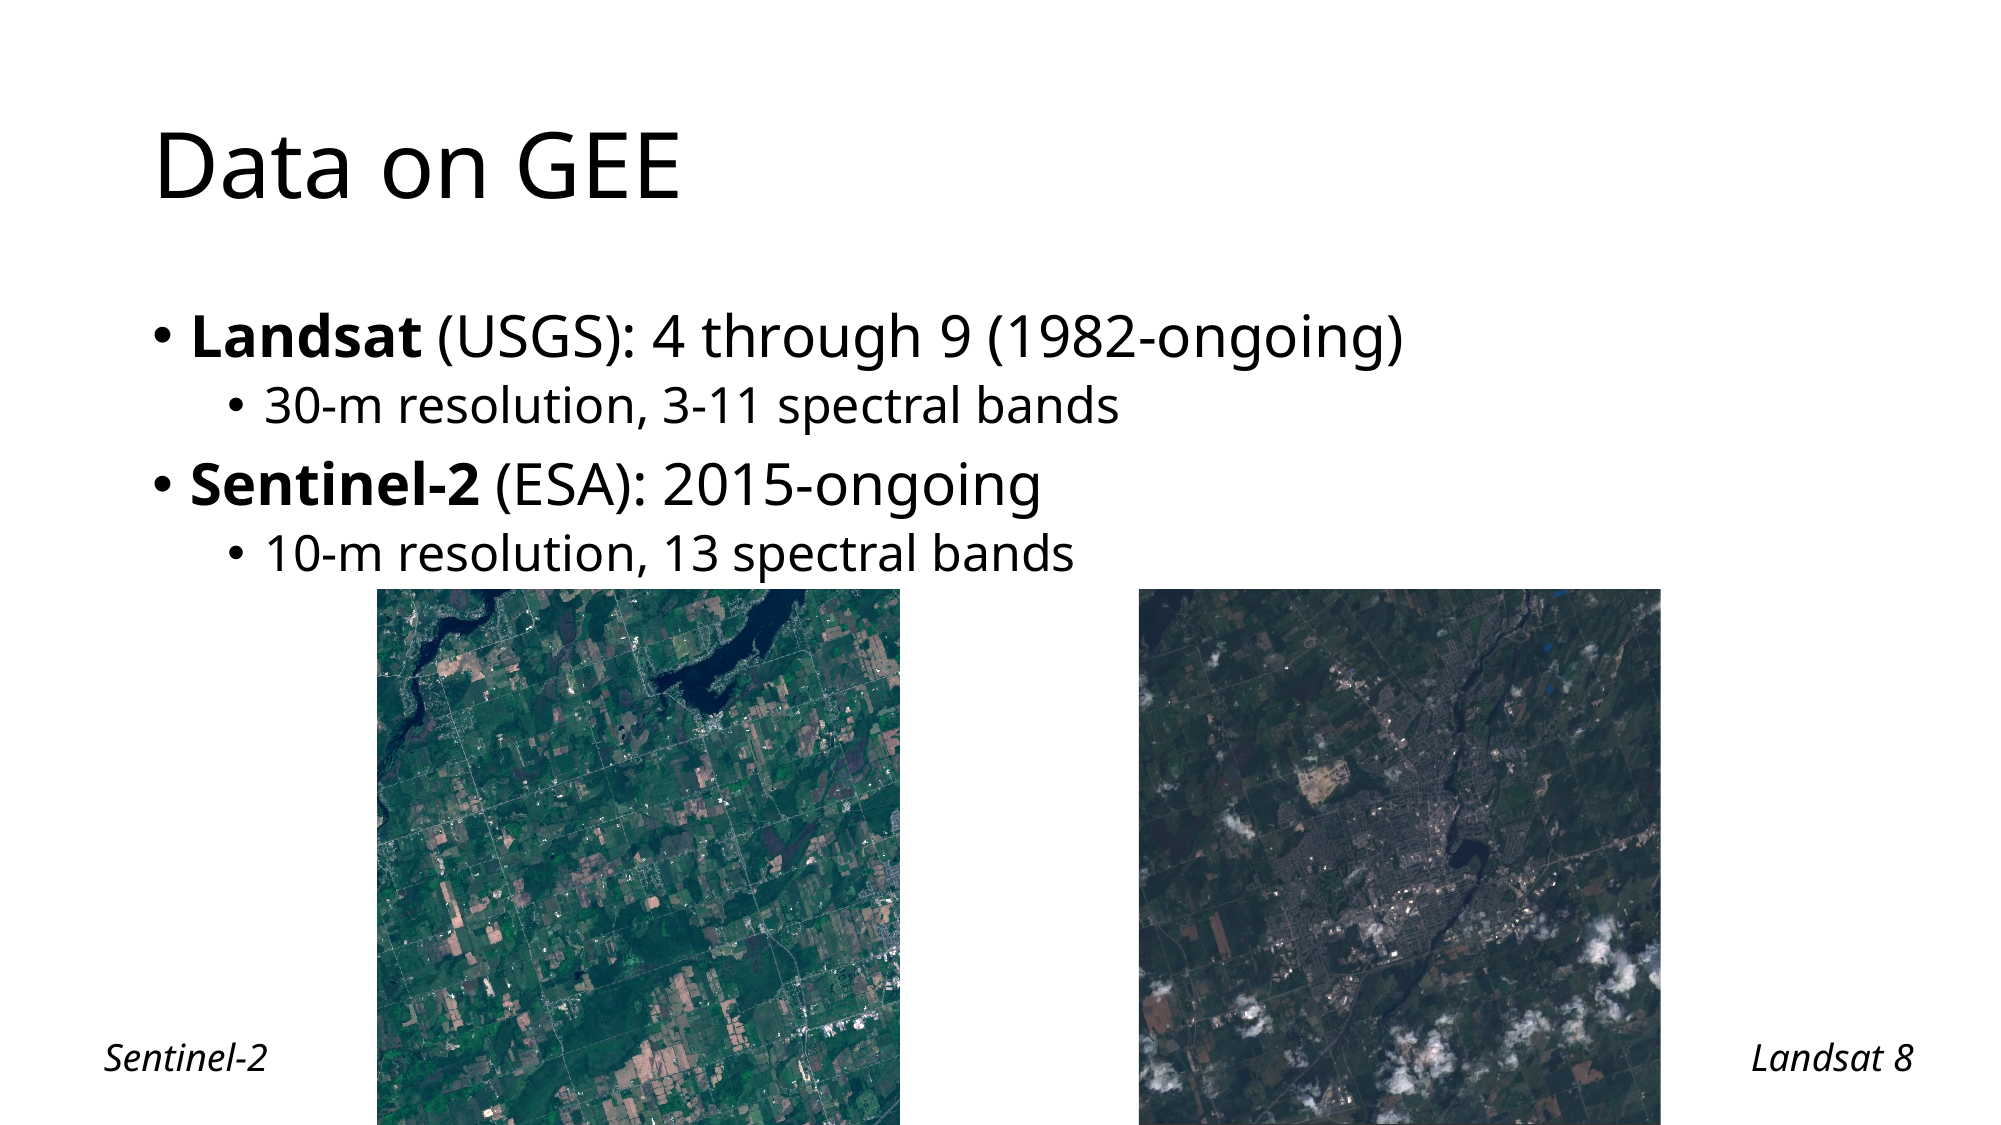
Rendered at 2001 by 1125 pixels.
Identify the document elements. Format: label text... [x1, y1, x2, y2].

picture [1138, 588, 1662, 1125]
list Landsat (USGS): 4 through 9 (1982-ongoing) 30-m resolution, 3-11 spectral bands Sentinel-2 (ESA): 2015-ongoing 10-m resolution, 13 spectral bands [137, 299, 1863, 1014]
text_box Landsat 8 [1679, 1026, 1986, 1087]
picture [376, 588, 900, 1125]
title Data on GEE [137, 59, 1863, 278]
text_box Sentinel-2 [32, 1026, 340, 1087]
